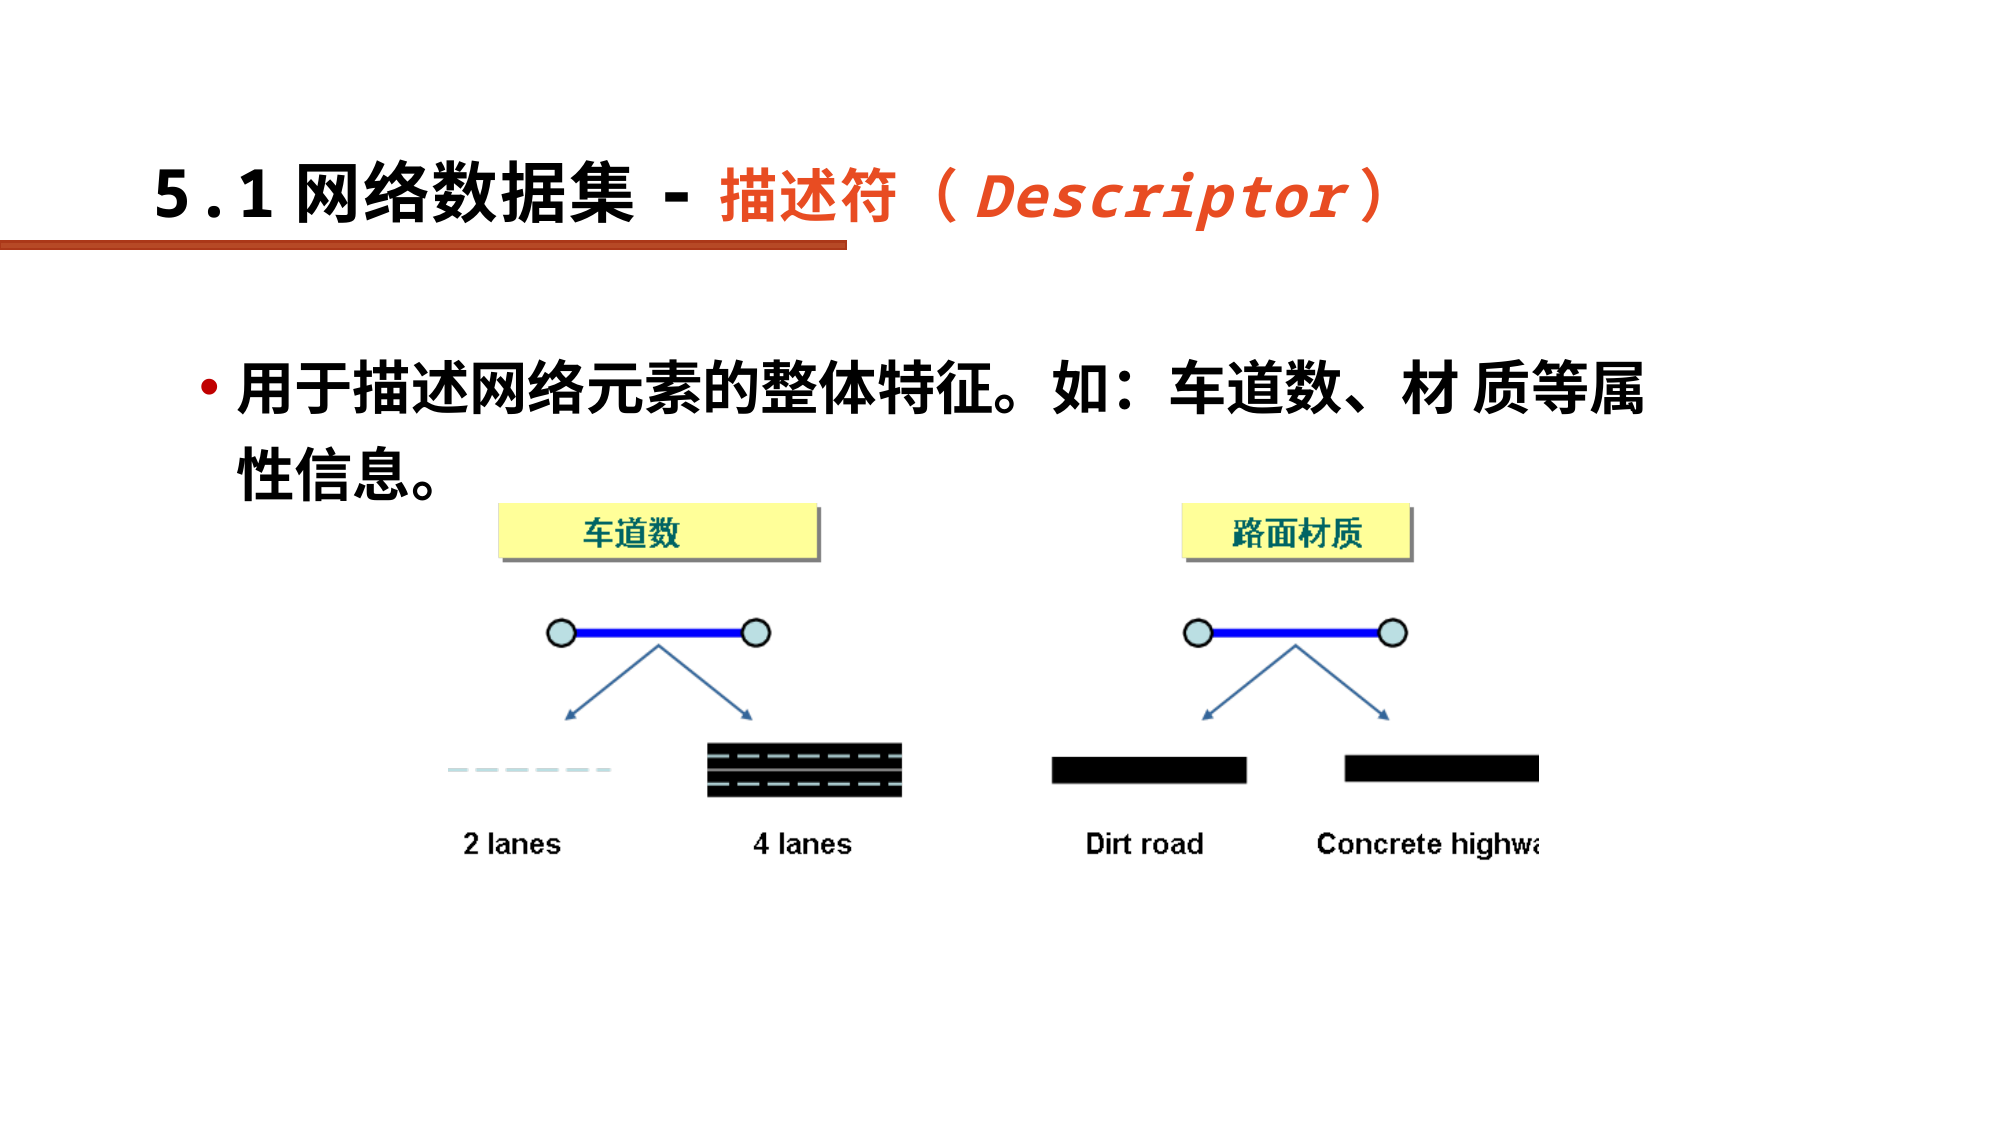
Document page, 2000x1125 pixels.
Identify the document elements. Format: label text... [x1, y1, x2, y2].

picture [448, 503, 1539, 863]
list 用于描述网络元素的整体特征。如：车道数、材 质等属性信息。 [184, 326, 1684, 1002]
title 5.1网络数据集-描述符（Descriptor） [137, 16, 1638, 242]
